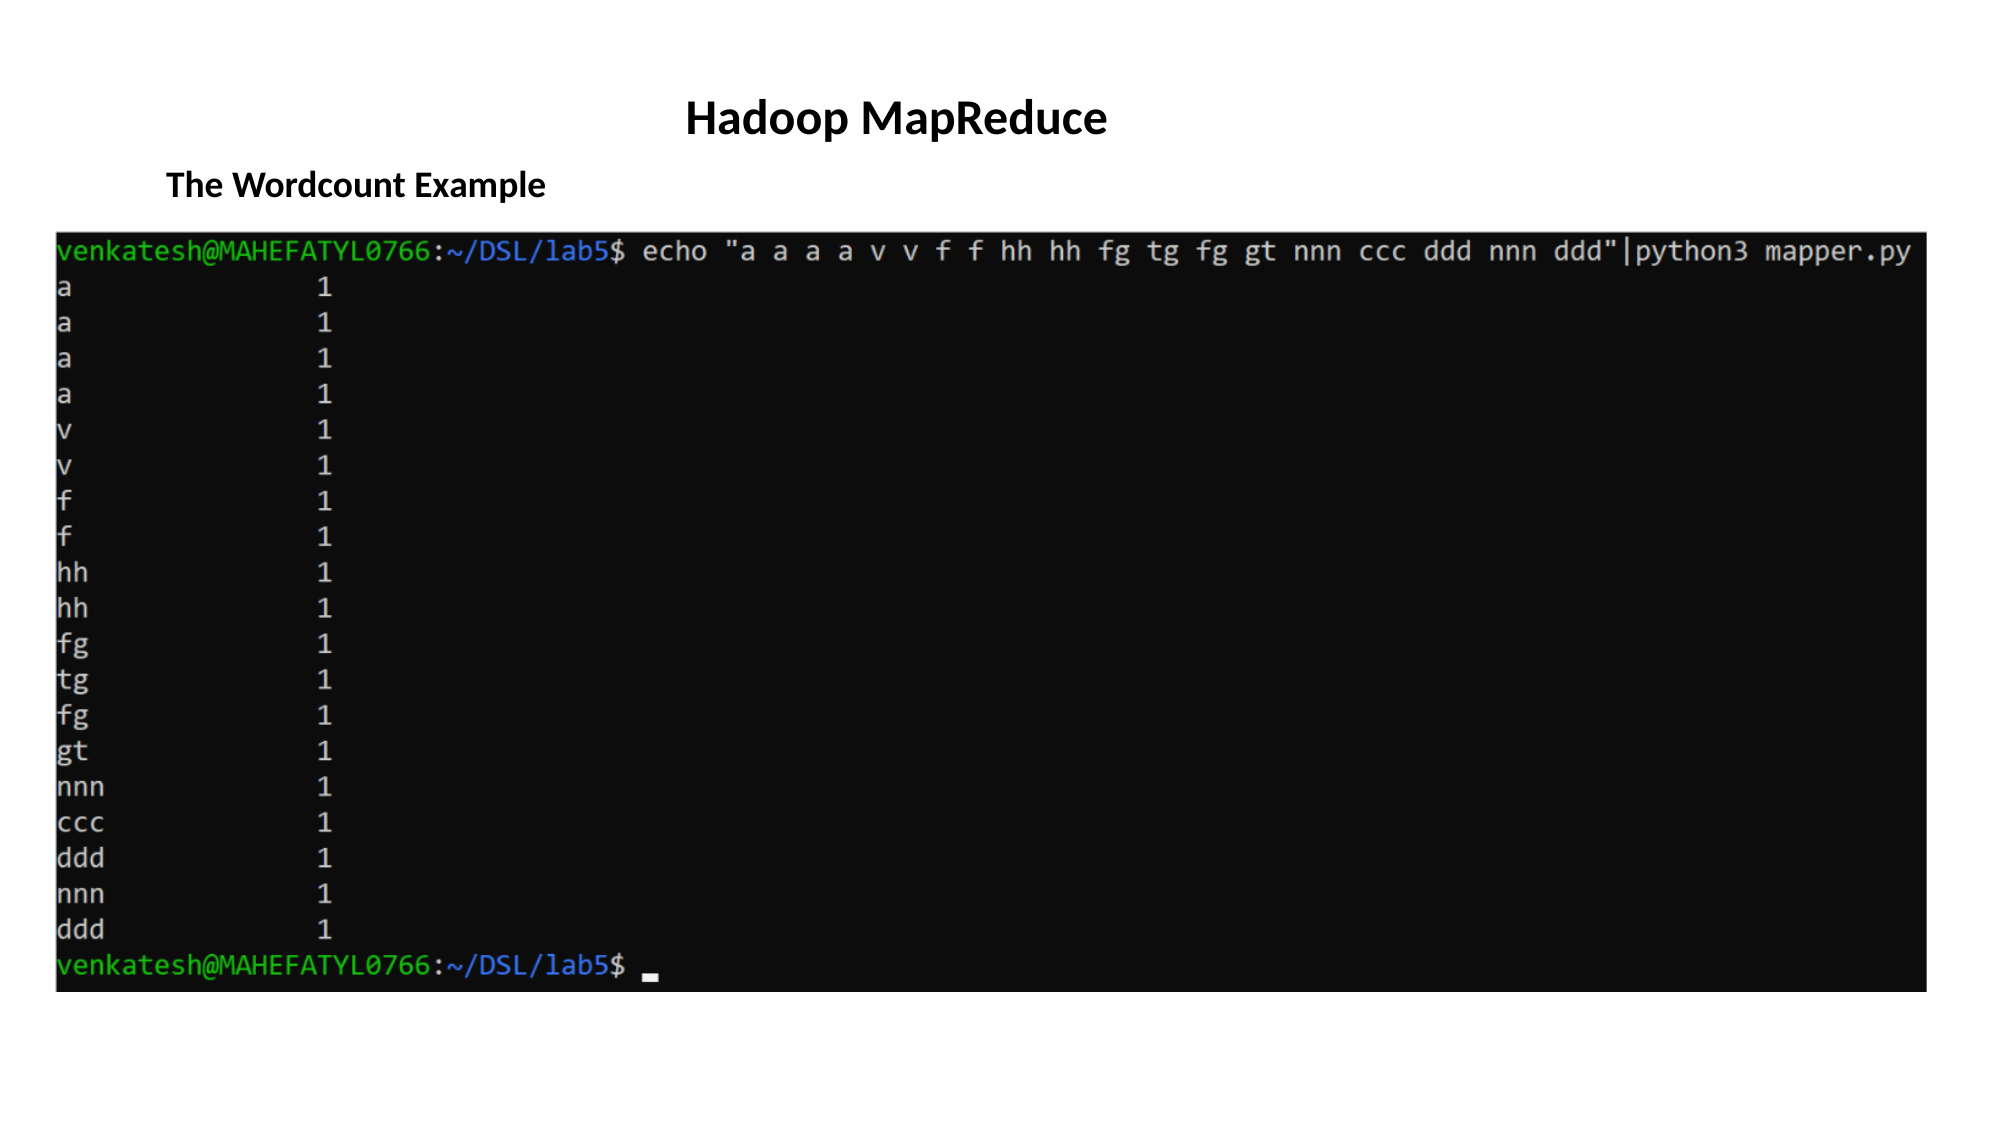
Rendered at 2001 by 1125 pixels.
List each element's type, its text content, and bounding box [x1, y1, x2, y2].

picture [52, 228, 1927, 992]
text_box Hadoop MapReduce [548, 76, 1246, 152]
text_box The Wordcount Example . [151, 152, 571, 228]
